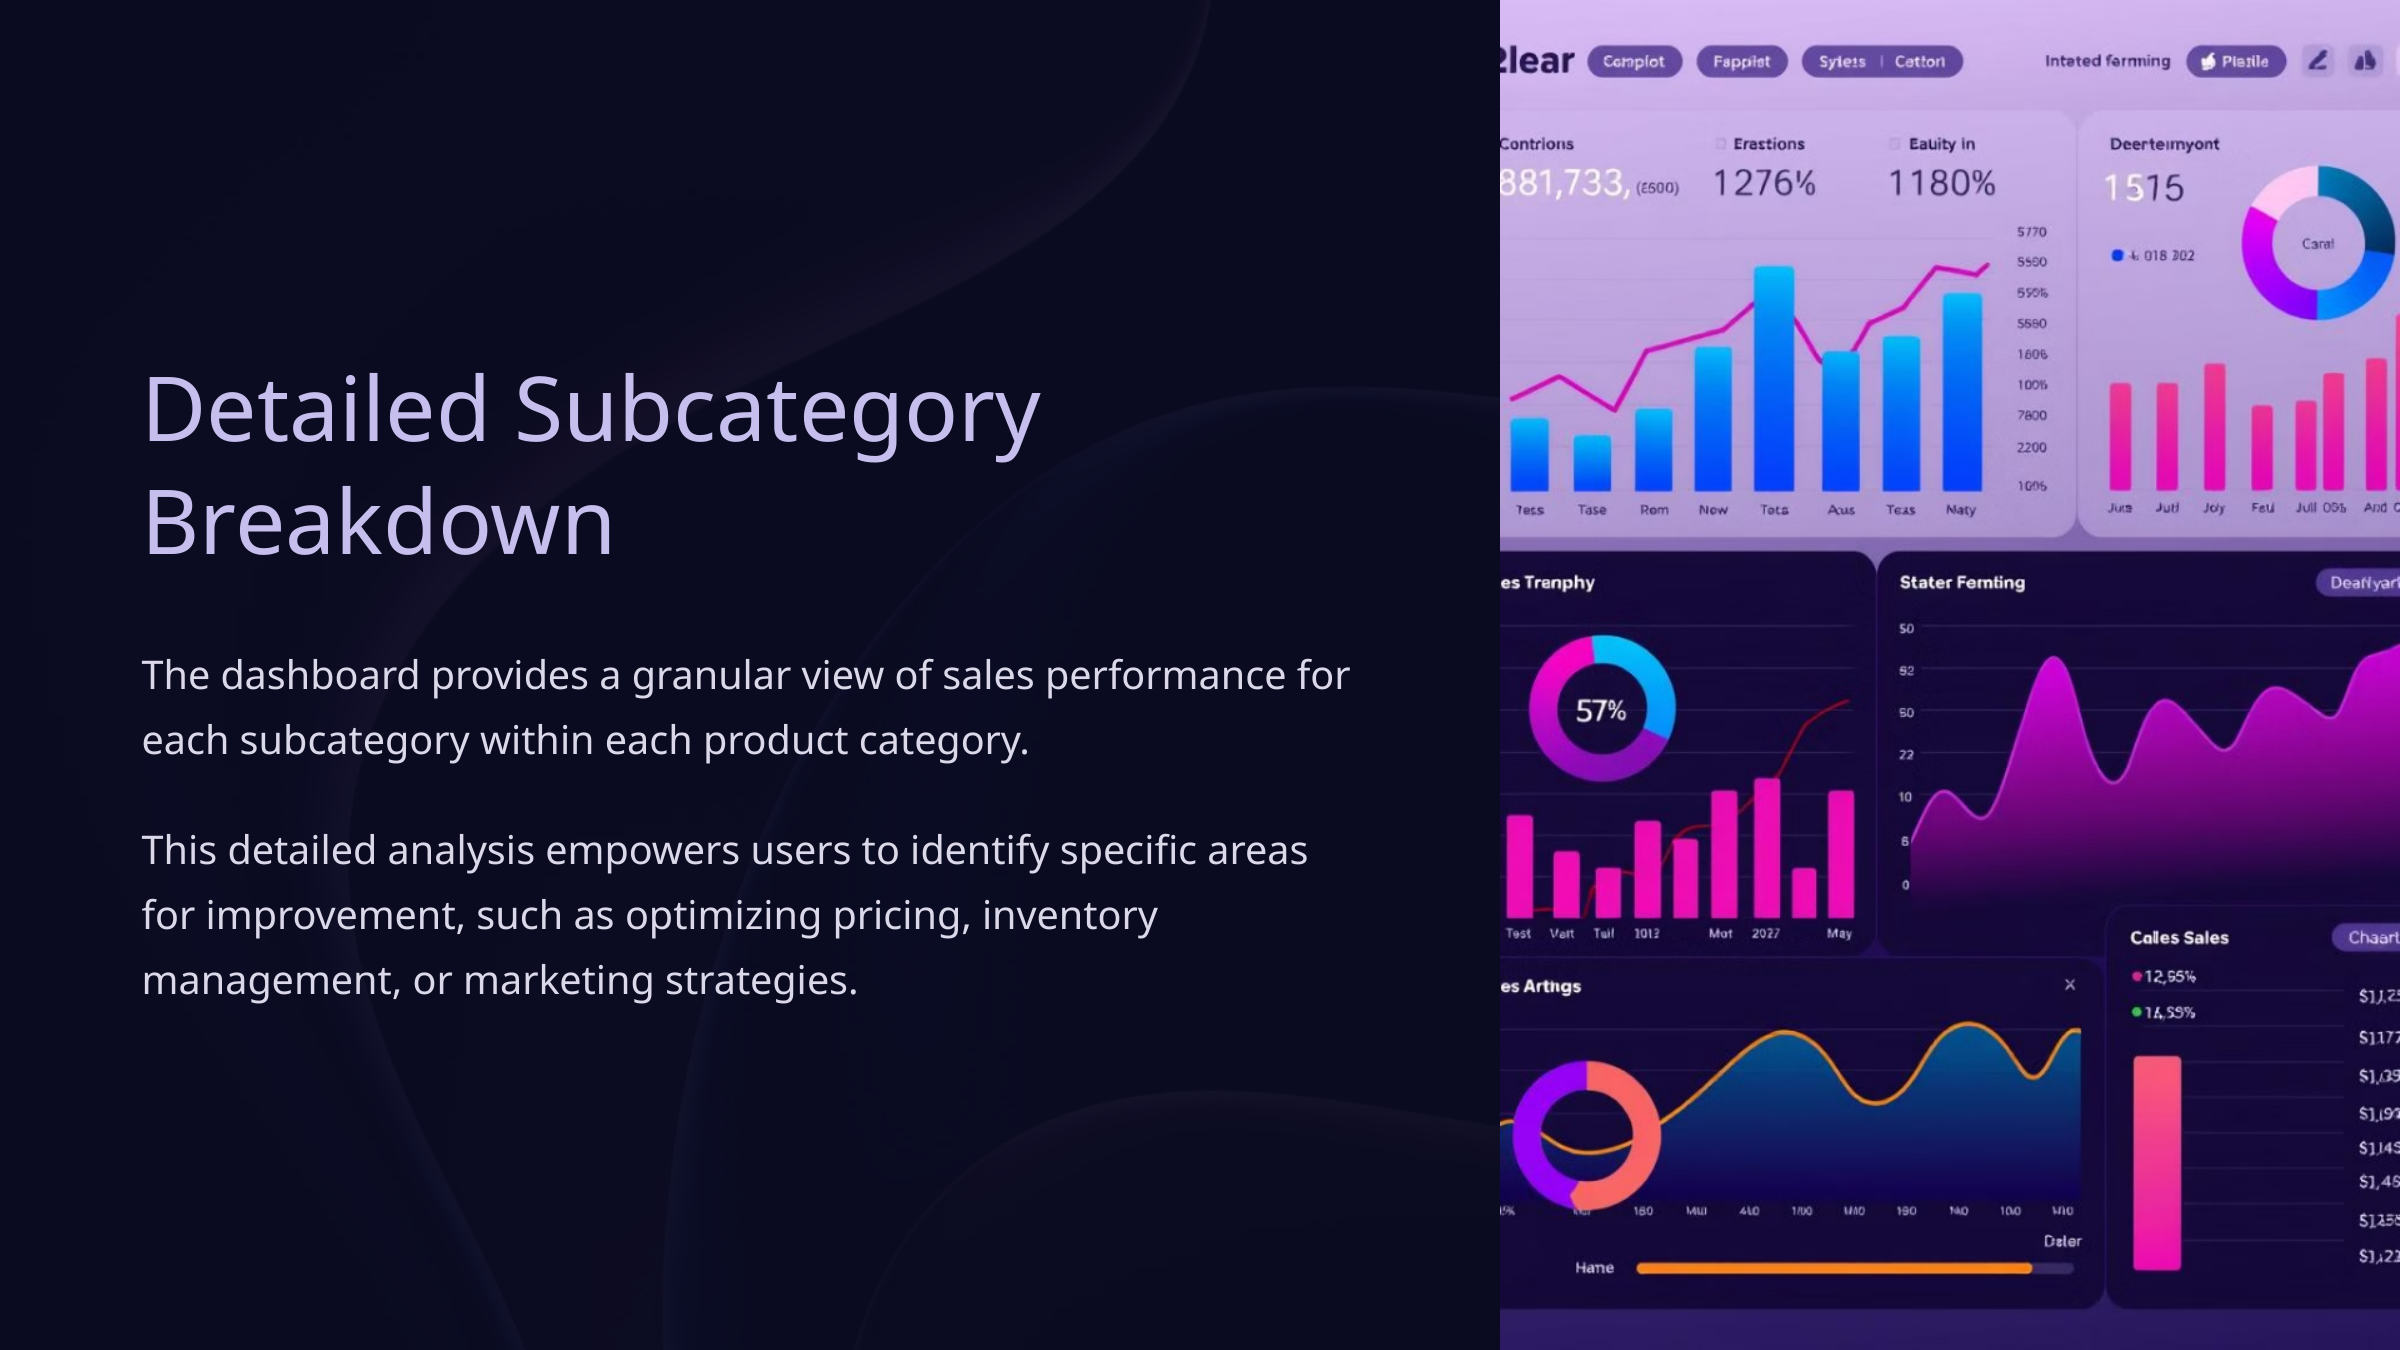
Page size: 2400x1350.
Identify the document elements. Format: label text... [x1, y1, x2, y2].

text_box The dashboard provides a granular view of sales performance for each subcategory within each product category. [141, 633, 1359, 763]
picture [1499, 0, 2400, 1350]
text_box Detailed Subcategory Breakdown [141, 347, 1359, 573]
text_box This detailed analysis empowers users to identify specific areas for improvement, such as optimizing pricing, inventory management, or marketing strategies. [141, 808, 1359, 1003]
